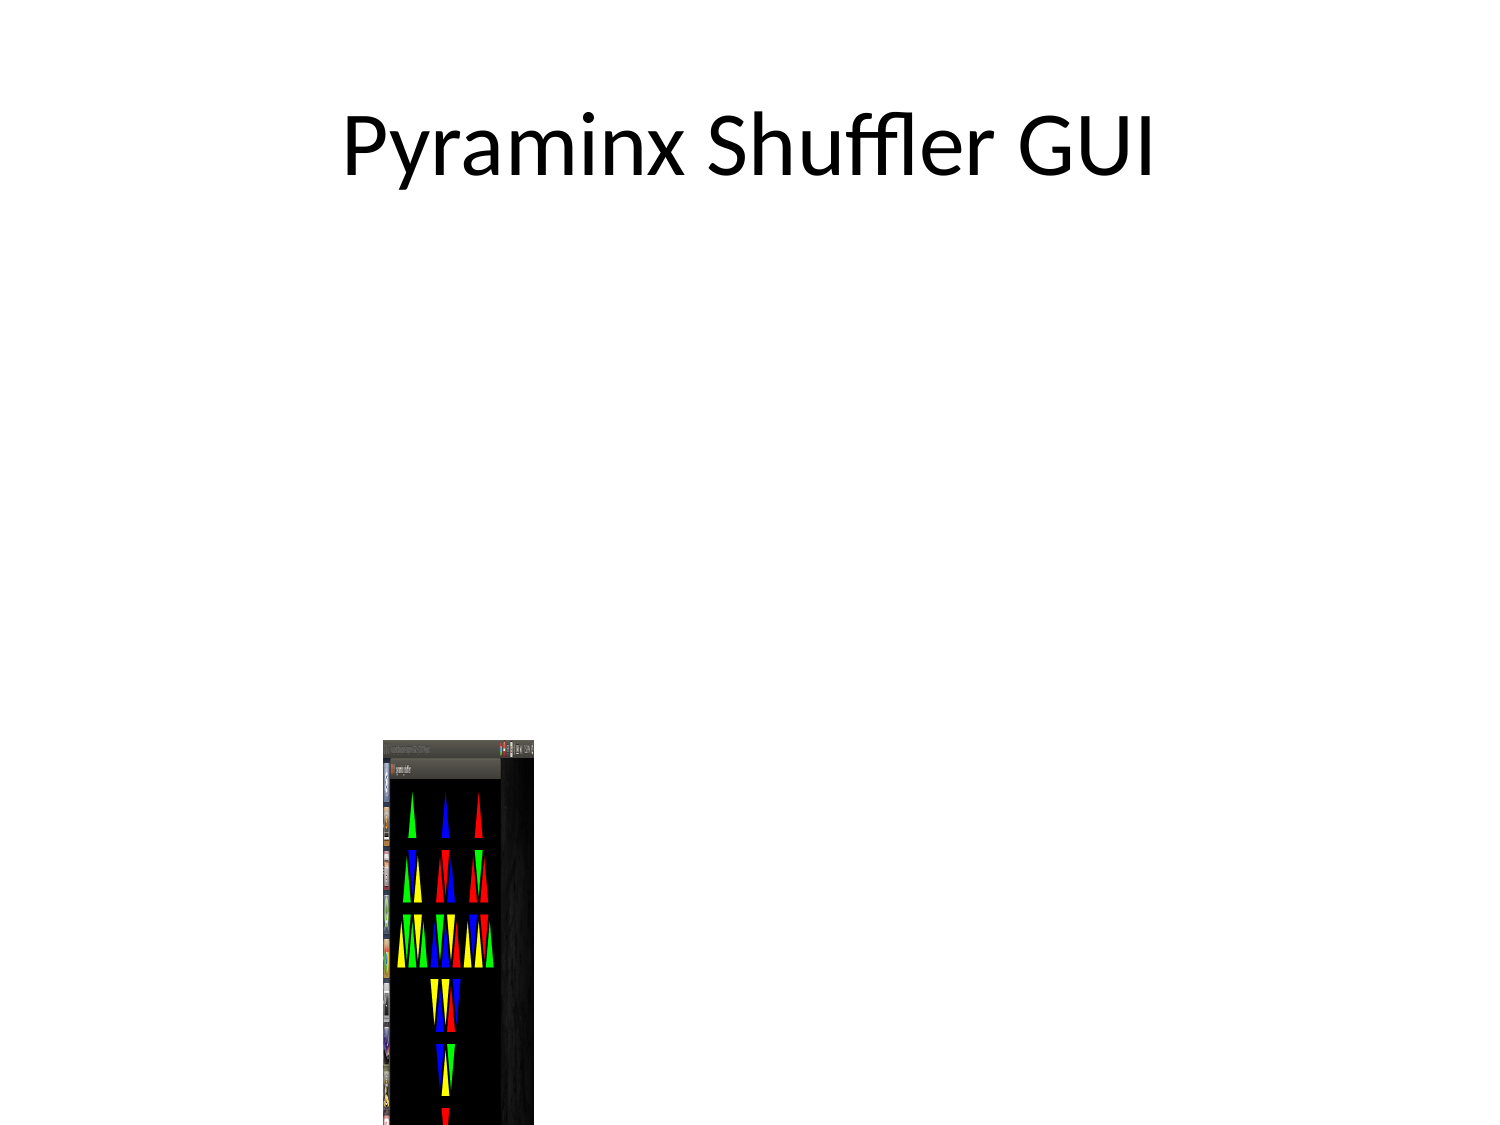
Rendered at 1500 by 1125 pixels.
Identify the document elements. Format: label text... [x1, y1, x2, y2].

picture [174, 212, 1392, 1125]
text_box Pyraminx Shuffler GUI [75, 45, 1425, 233]
